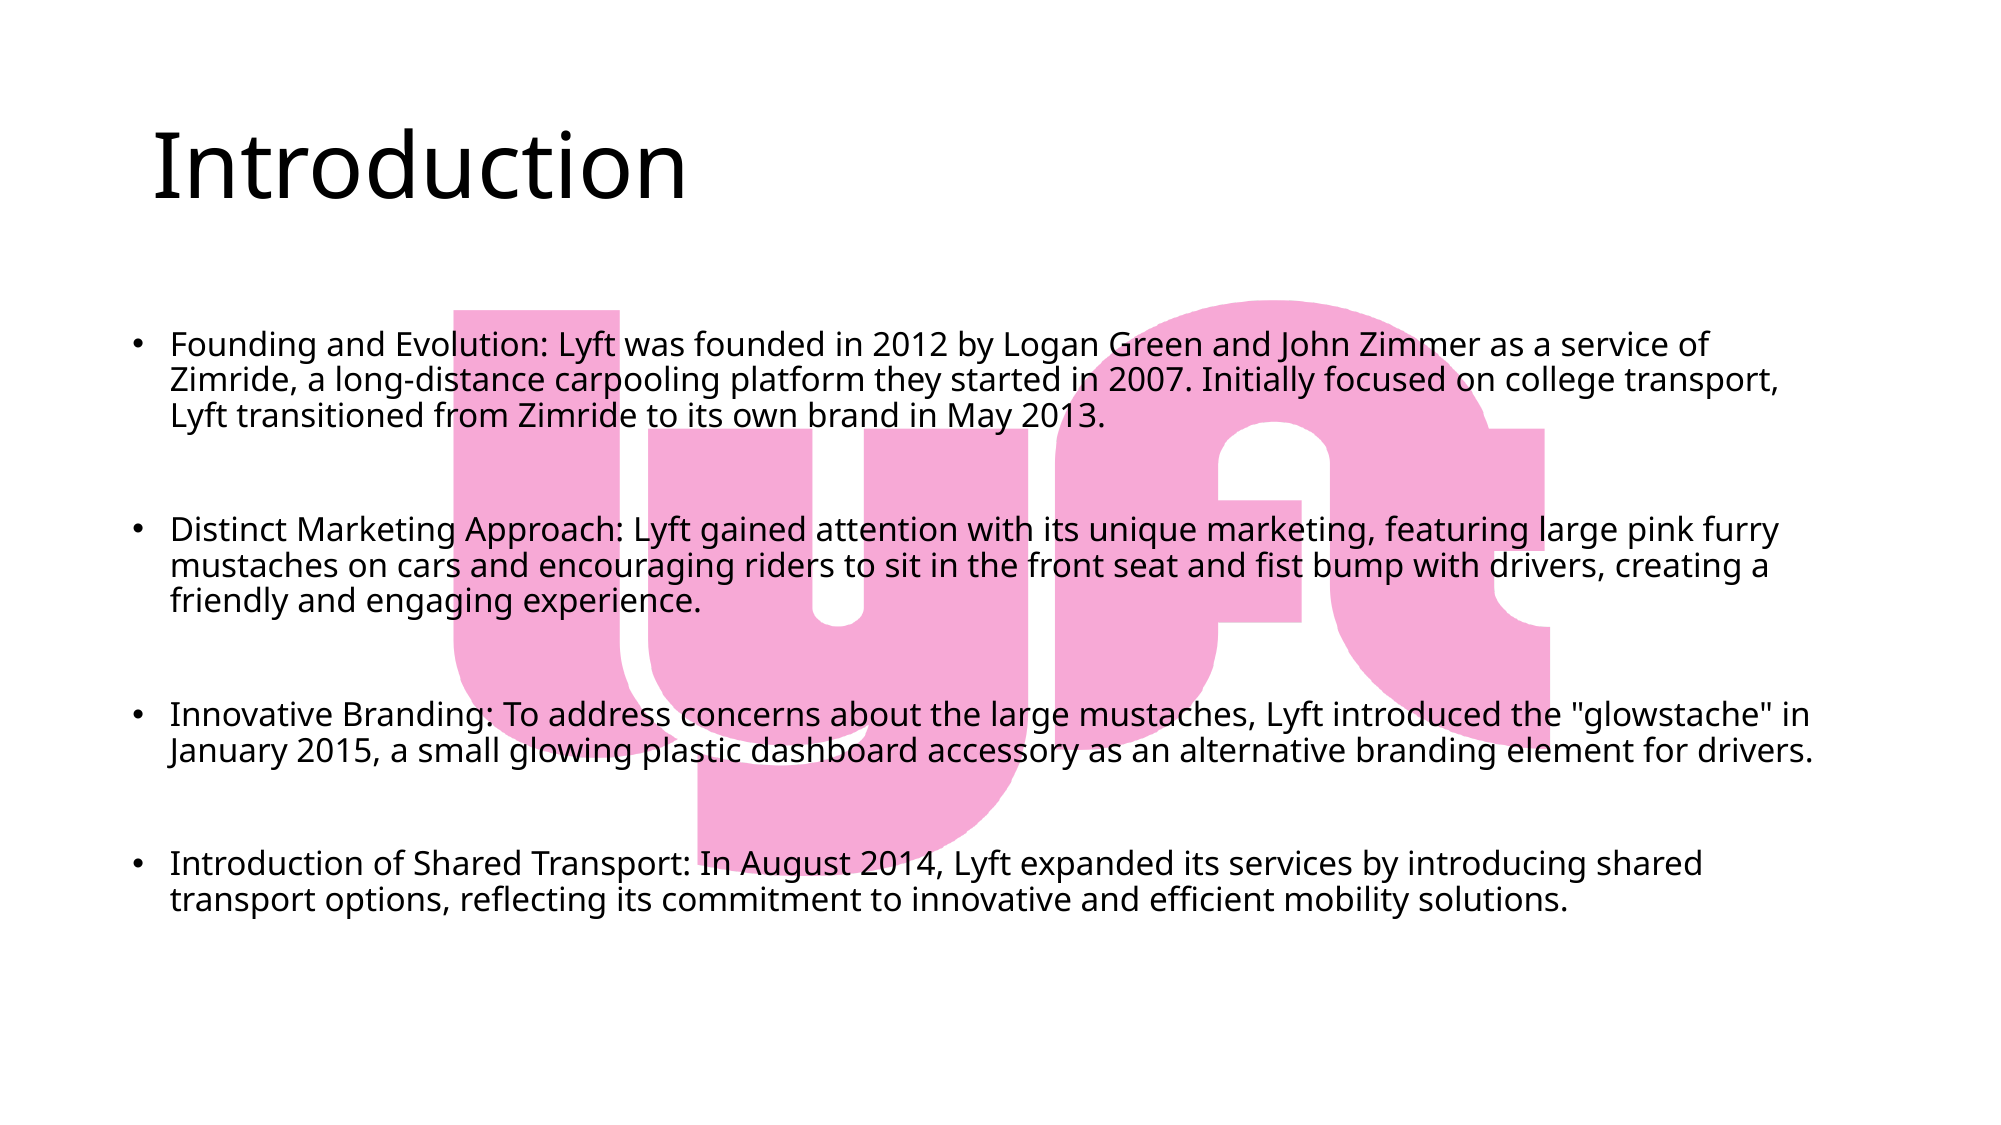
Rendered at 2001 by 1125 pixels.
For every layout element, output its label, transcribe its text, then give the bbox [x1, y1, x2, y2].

picture [449, 295, 1551, 877]
title Introduction [137, 59, 1863, 278]
list Founding and Evolution: Lyft was founded in 2012 by Logan Green and John Zimmer as a service of Zimride, a long-distance carpooling platform they started in 2007. Initially focused on college transport, Lyft transitioned from Zimride to its own brand in May 2013. Distinct Marketing Approach: Lyft gained attention with its unique marketing, featuring large pink furry mustaches on cars and encouraging riders to sit in the front seat and fist bump with drivers, creating a friendly and engaging experience. Innovative Branding: To address concerns about the large mustaches, Lyft introduced the "glowstache" in January 2015, a small glowing plastic dashboard accessory as an alternative branding element for drivers. Introduction of Shared Transport: In August 2014, Lyft expanded its services by introducing shared transport options, reflecting its commitment to innovative and efficient mobility solutions. [117, 229, 1843, 943]
